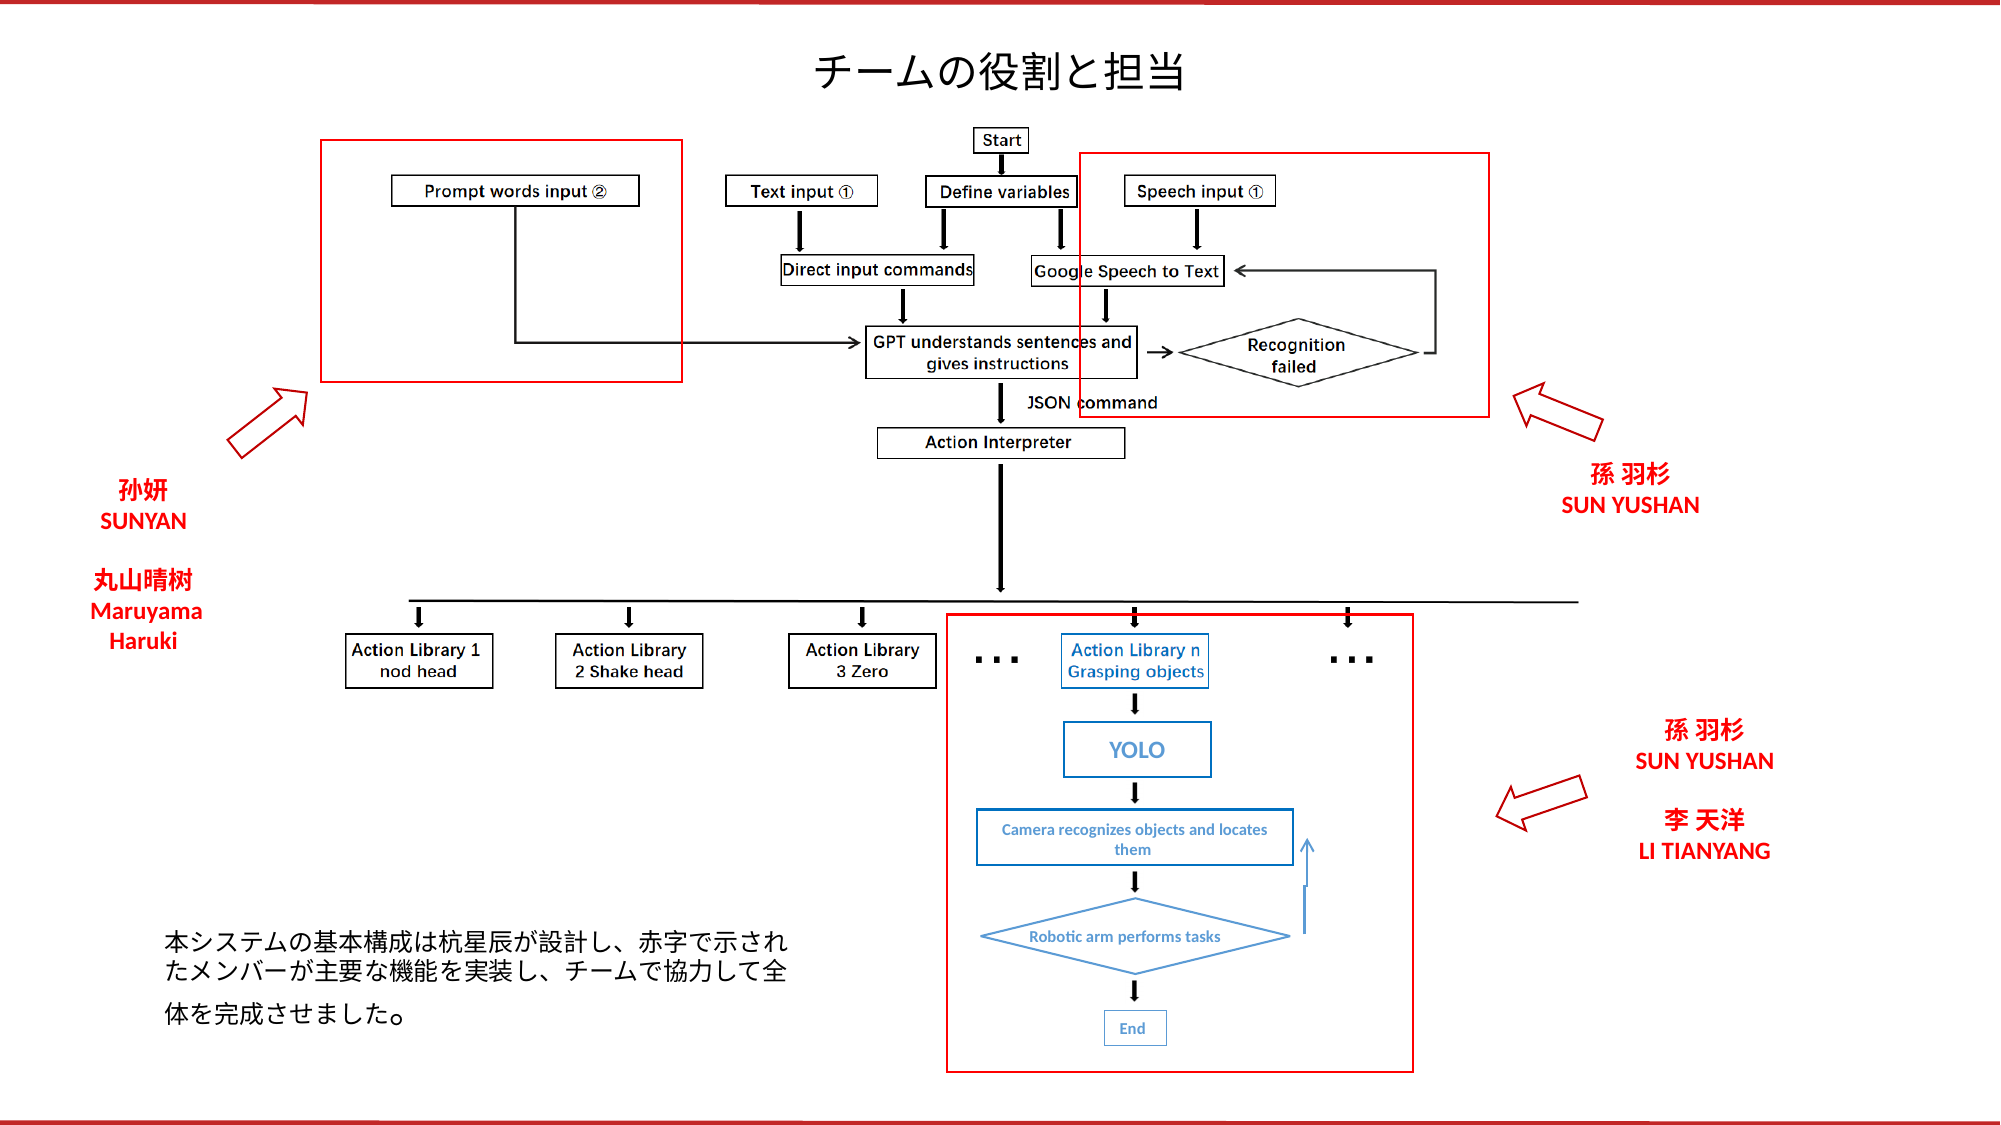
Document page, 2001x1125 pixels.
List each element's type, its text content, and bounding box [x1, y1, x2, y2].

text_box [1495, 774, 1579, 833]
text_box 孫 羽杉 SUN YUSHAN 李 天洋 LI TIANYANG [1579, 677, 1831, 872]
text_box 本システムの基本構成は杭星辰が設計し、赤字で示されたメンバーが主要な機能を実装し、チームで協力して全体を完成させました。 [149, 918, 817, 1039]
text_box 孙妍 SUNYAN 丸山晴树 Maruyama Haruki [14, 467, 273, 662]
text_box [946, 703, 1414, 1073]
text_box [1580, 409, 1605, 443]
picture [1125, 780, 1144, 806]
text_box チームの役割と担当 [0, 38, 2000, 103]
picture [1125, 978, 1144, 1004]
text_box 孫 羽杉 SUN YUSHAN [1580, 451, 1757, 527]
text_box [1257, 884, 1355, 888]
picture [1125, 869, 1144, 895]
text_box [226, 387, 296, 460]
picture [296, 118, 1580, 717]
